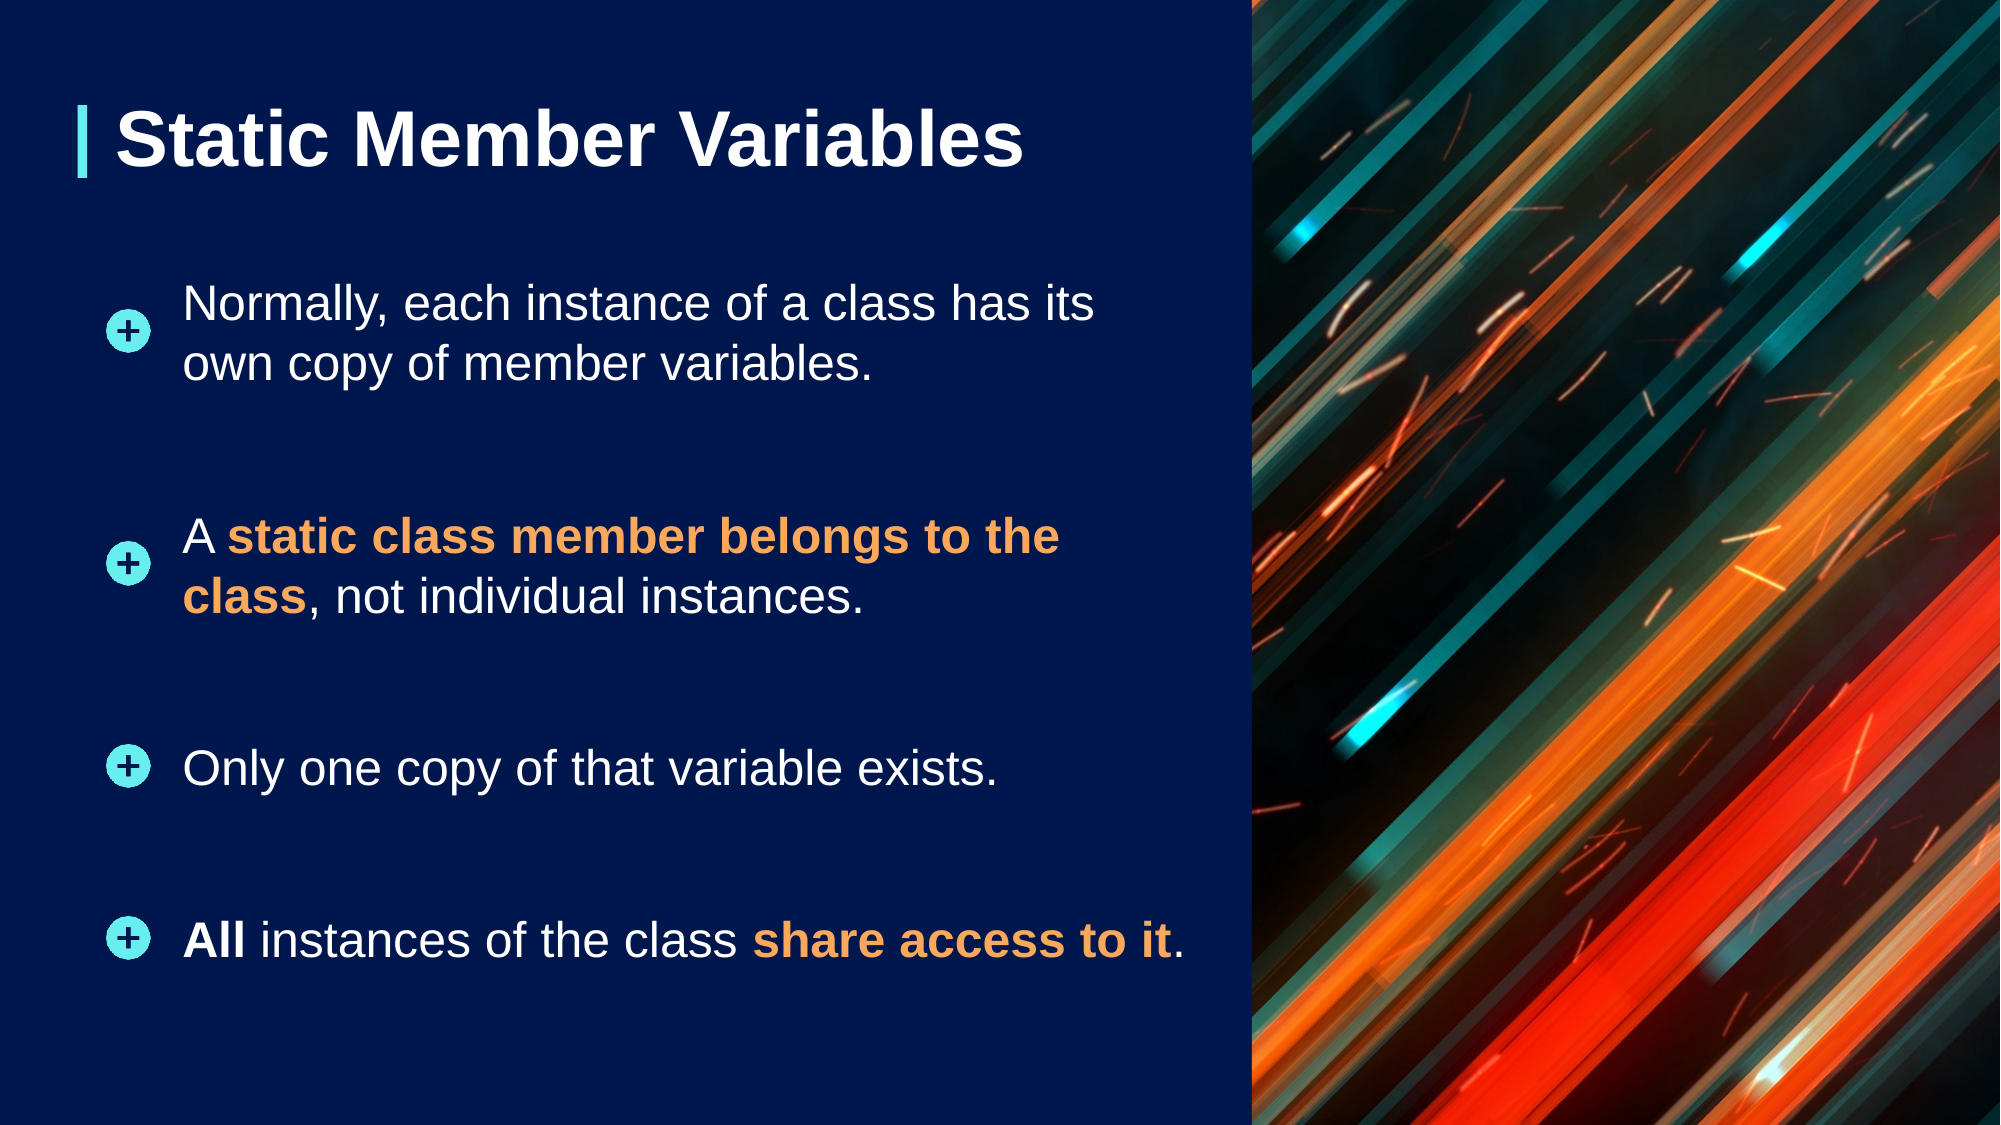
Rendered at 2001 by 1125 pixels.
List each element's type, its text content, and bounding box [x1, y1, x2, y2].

picture [100, 738, 156, 793]
text_box Normally, each instance of a class has its own copy of member variables. [167, 263, 1203, 398]
title Static Member Variables [100, 91, 1180, 193]
picture [100, 303, 156, 358]
text_box A static class member belongs to the class, not individual instances. [167, 495, 1203, 631]
text_box All instances of the class share access to it. [167, 900, 1203, 975]
picture [100, 910, 156, 965]
picture [100, 535, 156, 591]
text_box Only one copy of that variable exists. [167, 728, 1203, 803]
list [1251, 0, 2000, 1125]
